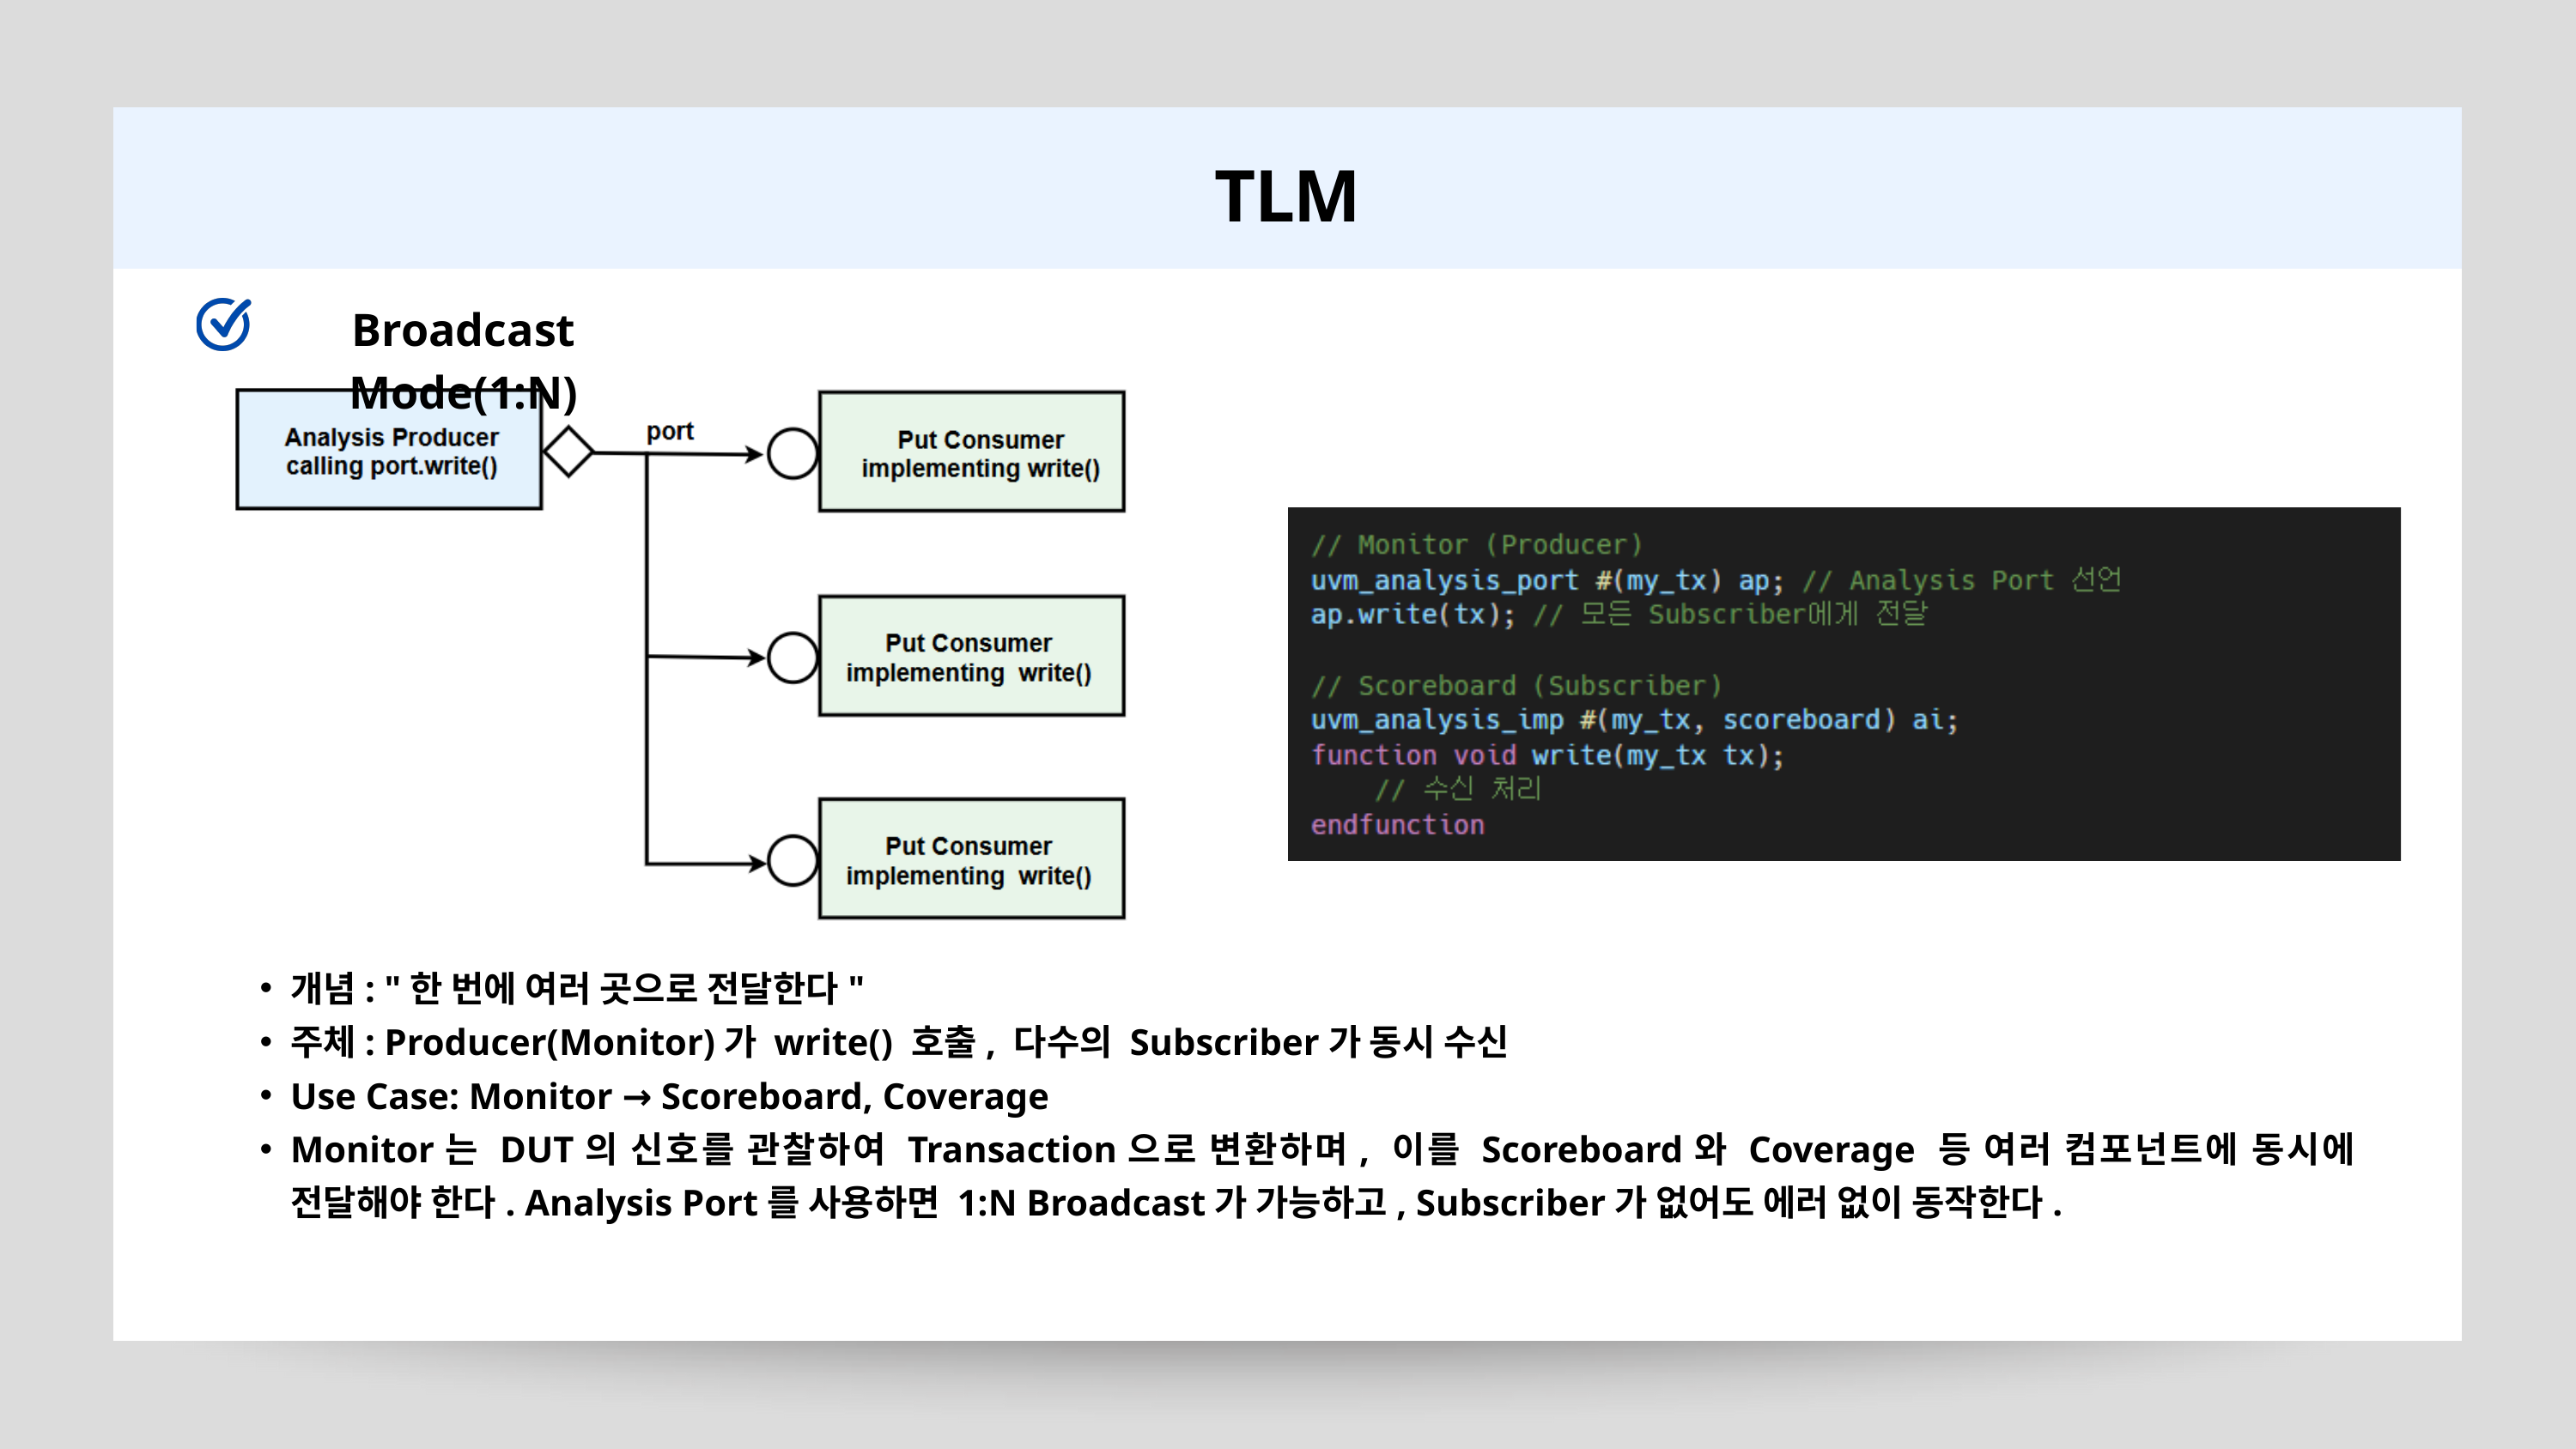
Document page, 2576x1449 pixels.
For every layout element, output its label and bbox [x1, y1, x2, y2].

text_box [113, 277, 2463, 1424]
text_box [113, 106, 2463, 269]
